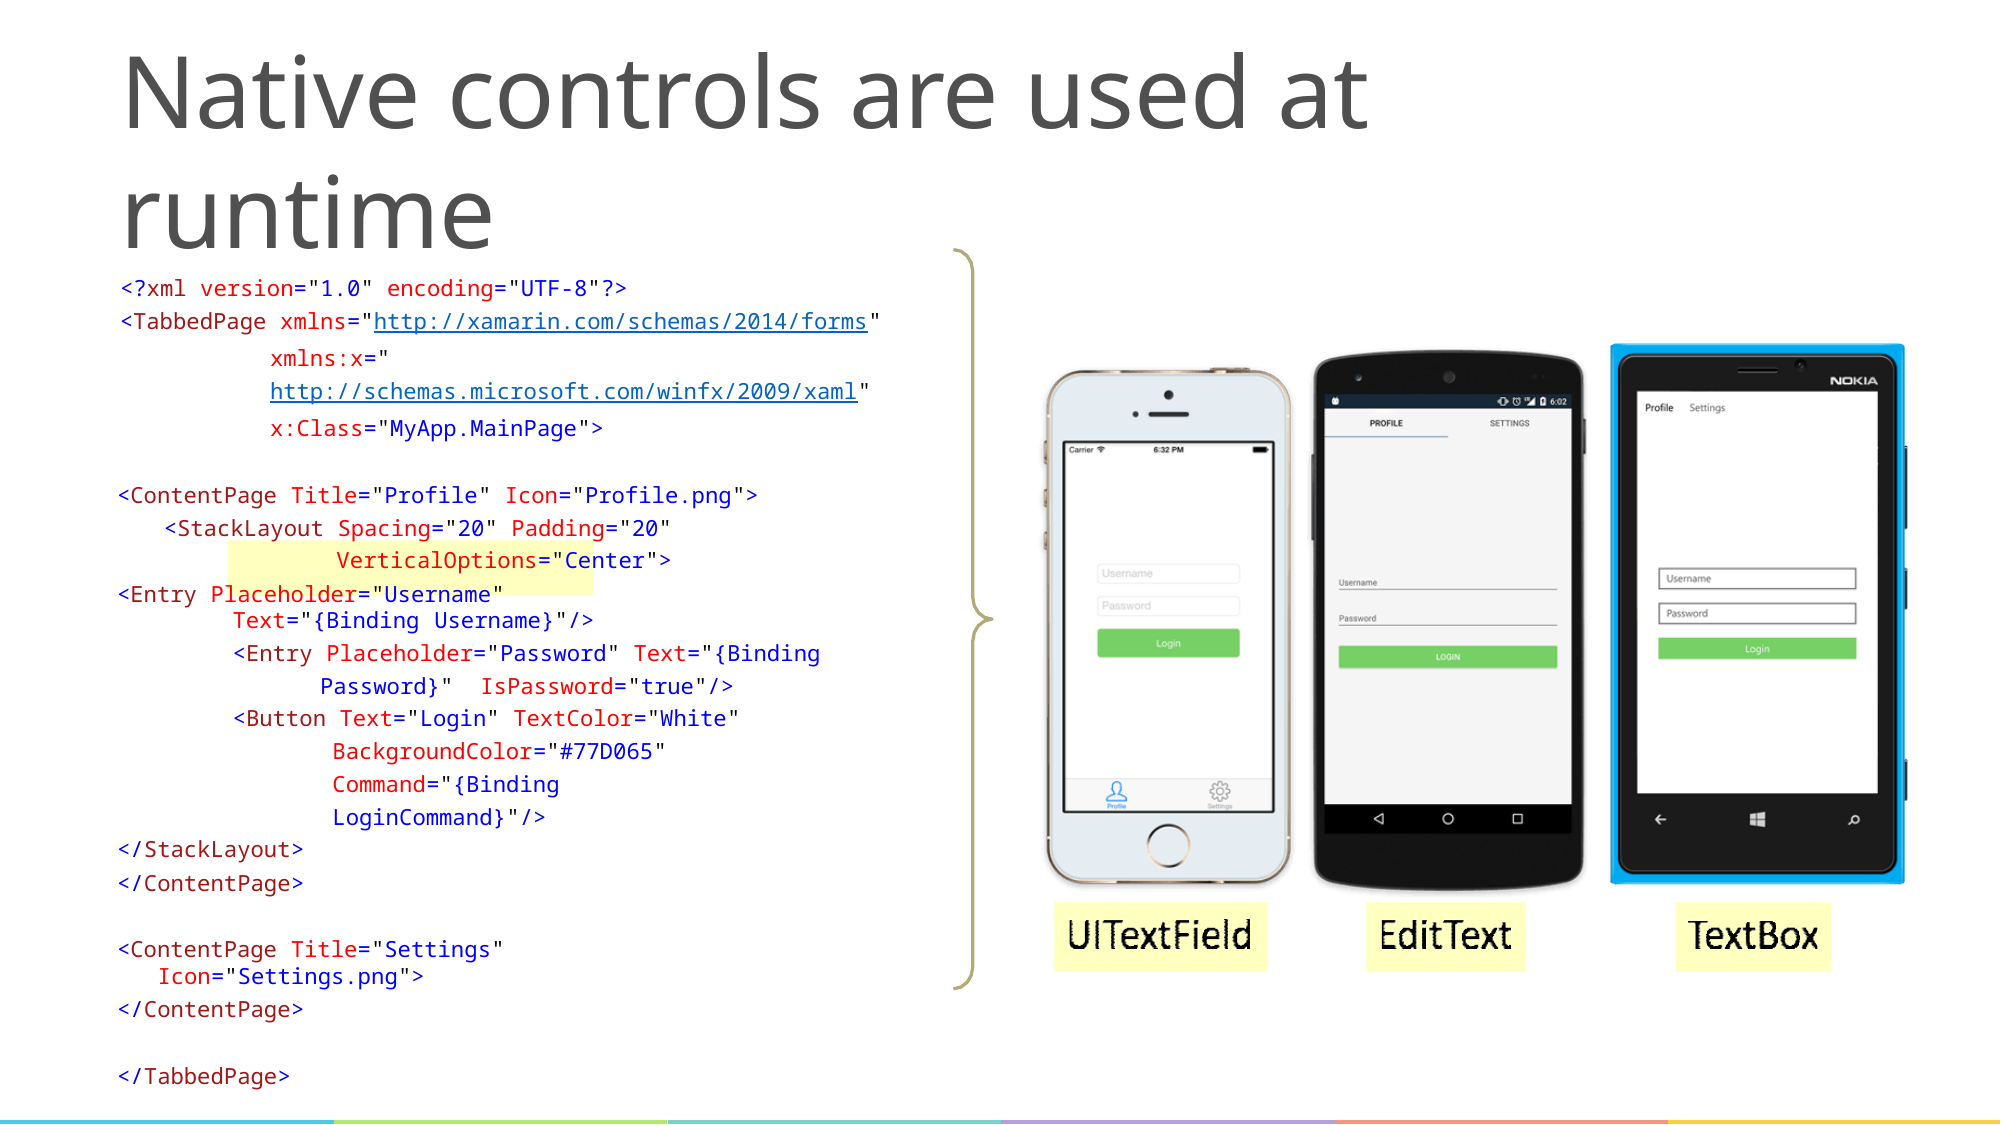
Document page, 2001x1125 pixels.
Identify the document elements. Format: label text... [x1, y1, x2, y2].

text_box <?xml version="1.0" encoding="UTF-8"?> <TabbedPage xmlns="http://xamarin.com/schemas/2014/forms" xmlns:x="http://schemas.microsoft.com/winfx/2009/xaml" x:Class="MyApp.MainPage"> <ContentPage Title="Profile" Icon="Profile.png"> <StackLayout Spacing="20" Padding="20" VerticalOptions="Center"> <Entry Placeholder="Username" Text="{Binding Username}"/> <Entry Placeholder="Password" Text="{Binding Password}" IsPassword="true"/> <Button Text="Login" TextColor="White" BackgroundColor="#77D065" Command="{Binding LoginCommand}"/> </StackLayout> </ContentPage> <ContentPage Title="Settings" Icon="Settings.png"> </ContentPage> </TabbedPage> [117, 268, 948, 1090]
text_box [1022, 332, 1916, 905]
text_box [1688, 921, 1818, 949]
title Native controls are used at runtime [117, 25, 1589, 268]
text_box [1675, 905, 1832, 972]
text_box [1381, 920, 1511, 949]
text_box [1069, 919, 1250, 949]
text_box [1054, 905, 1268, 972]
text_box [1366, 905, 1526, 972]
text_box [953, 249, 993, 989]
